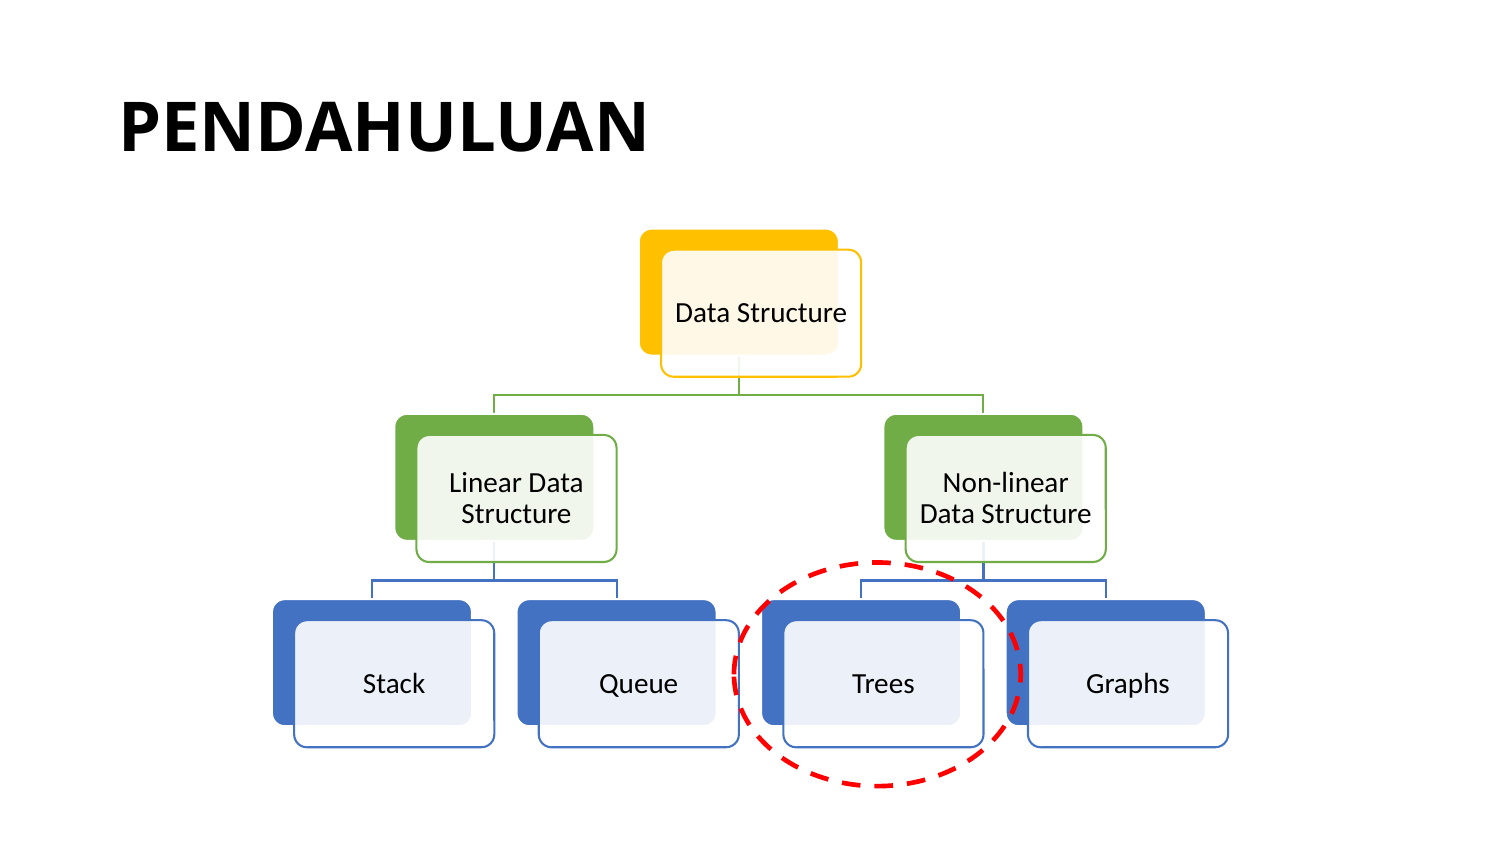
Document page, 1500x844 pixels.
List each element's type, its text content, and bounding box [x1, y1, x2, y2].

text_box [271, 228, 1229, 748]
text_box [779, 756, 976, 787]
title PENDAHULUAN [103, 44, 1397, 208]
